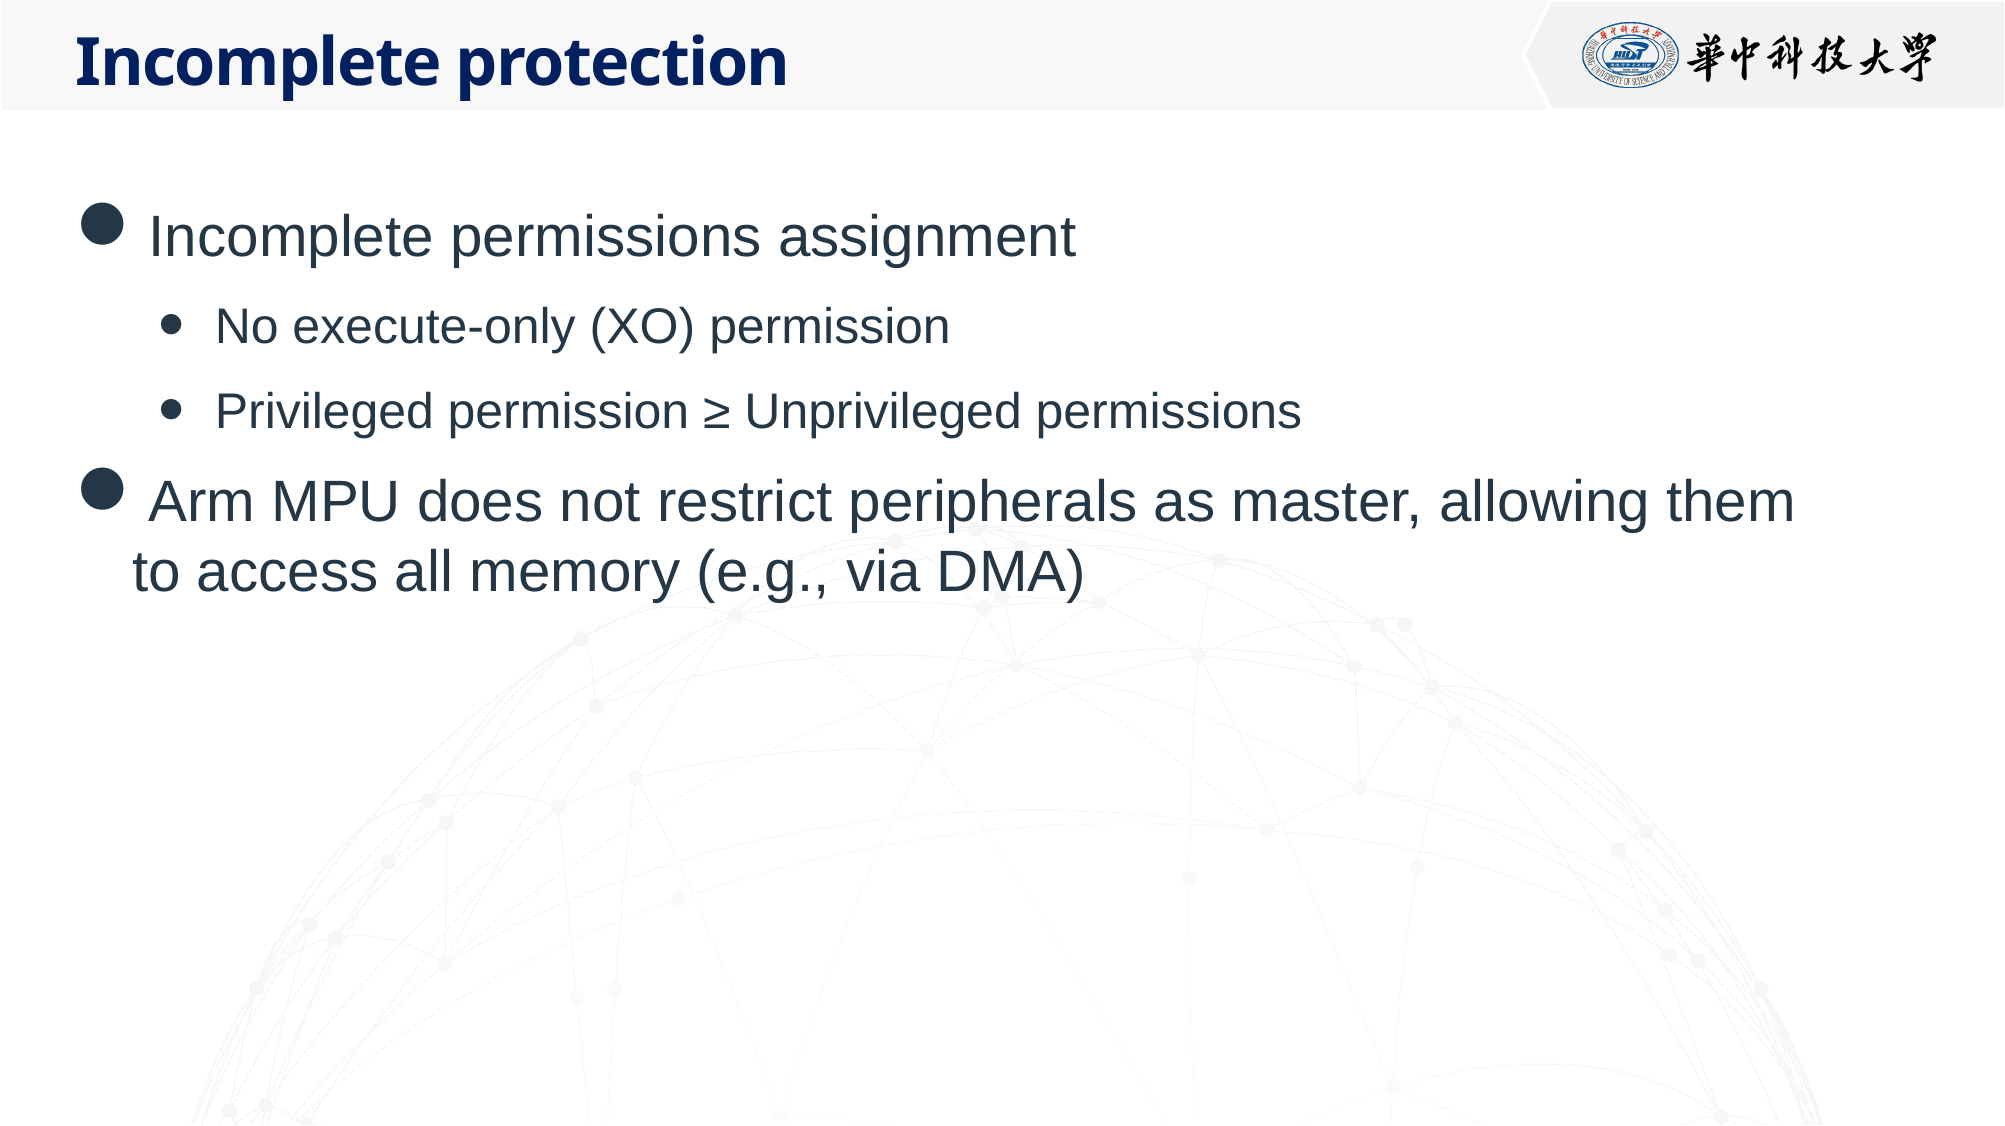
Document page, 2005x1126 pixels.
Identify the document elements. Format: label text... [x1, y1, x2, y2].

title Incomplete protection [61, 0, 1773, 107]
list Incomplete permissions assignment No execute-only (XO) permission Privileged permission ≥ Unprivileged permissions Arm MPU does not restrict peripherals as master, allowing them to access all memory (e.g., via DMA) [61, 190, 1861, 884]
